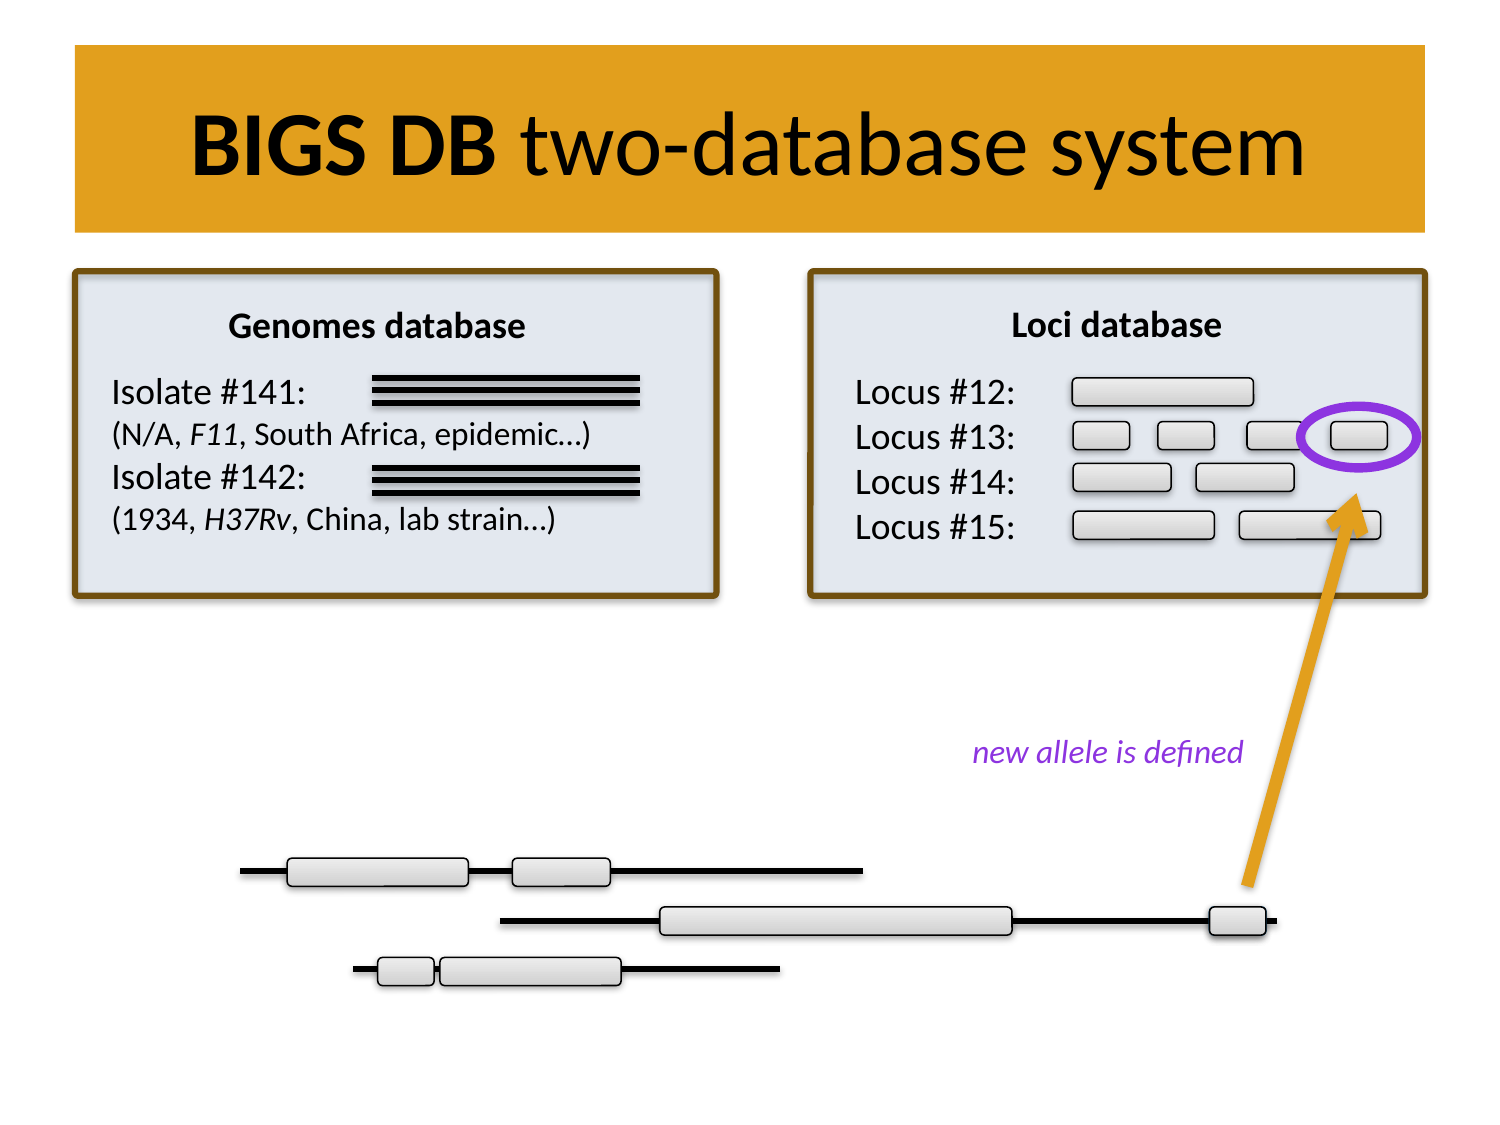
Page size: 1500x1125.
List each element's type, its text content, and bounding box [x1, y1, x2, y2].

text_box Locus #12: Locus #13: Locus #14: Locus #15: [840, 359, 1109, 555]
text_box [1157, 420, 1216, 451]
text_box [376, 978, 434, 987]
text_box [1246, 492, 1357, 887]
text_box [286, 857, 470, 870]
text_box [74, 270, 718, 597]
text_box [658, 906, 1013, 920]
text_box [1072, 420, 1131, 451]
text_box [1195, 462, 1295, 493]
text_box [511, 879, 612, 888]
text_box [439, 978, 622, 987]
text_box Loci database [840, 292, 1394, 398]
text_box [439, 956, 622, 968]
text_box Genomes database [100, 294, 655, 359]
text_box [1071, 377, 1255, 407]
text_box [1298, 404, 1419, 470]
text_box [1246, 420, 1303, 451]
text_box [1364, 510, 1382, 541]
text_box [1072, 462, 1172, 493]
text_box [511, 857, 612, 870]
text_box [1208, 906, 1267, 920]
text_box [1072, 510, 1216, 541]
text_box BIGS DB two-database system [74, 45, 1425, 233]
text_box [1208, 929, 1267, 936]
text_box new allele is defined [939, 722, 1241, 778]
text_box [376, 956, 435, 968]
text_box Isolate #141: (N/A, F11, South Africa, epidemic…) Isolate #142: (1934, H37Rv, China, lab strain…) [96, 359, 727, 545]
text_box [658, 929, 1013, 936]
text_box [809, 270, 1426, 597]
text_box [286, 879, 470, 888]
